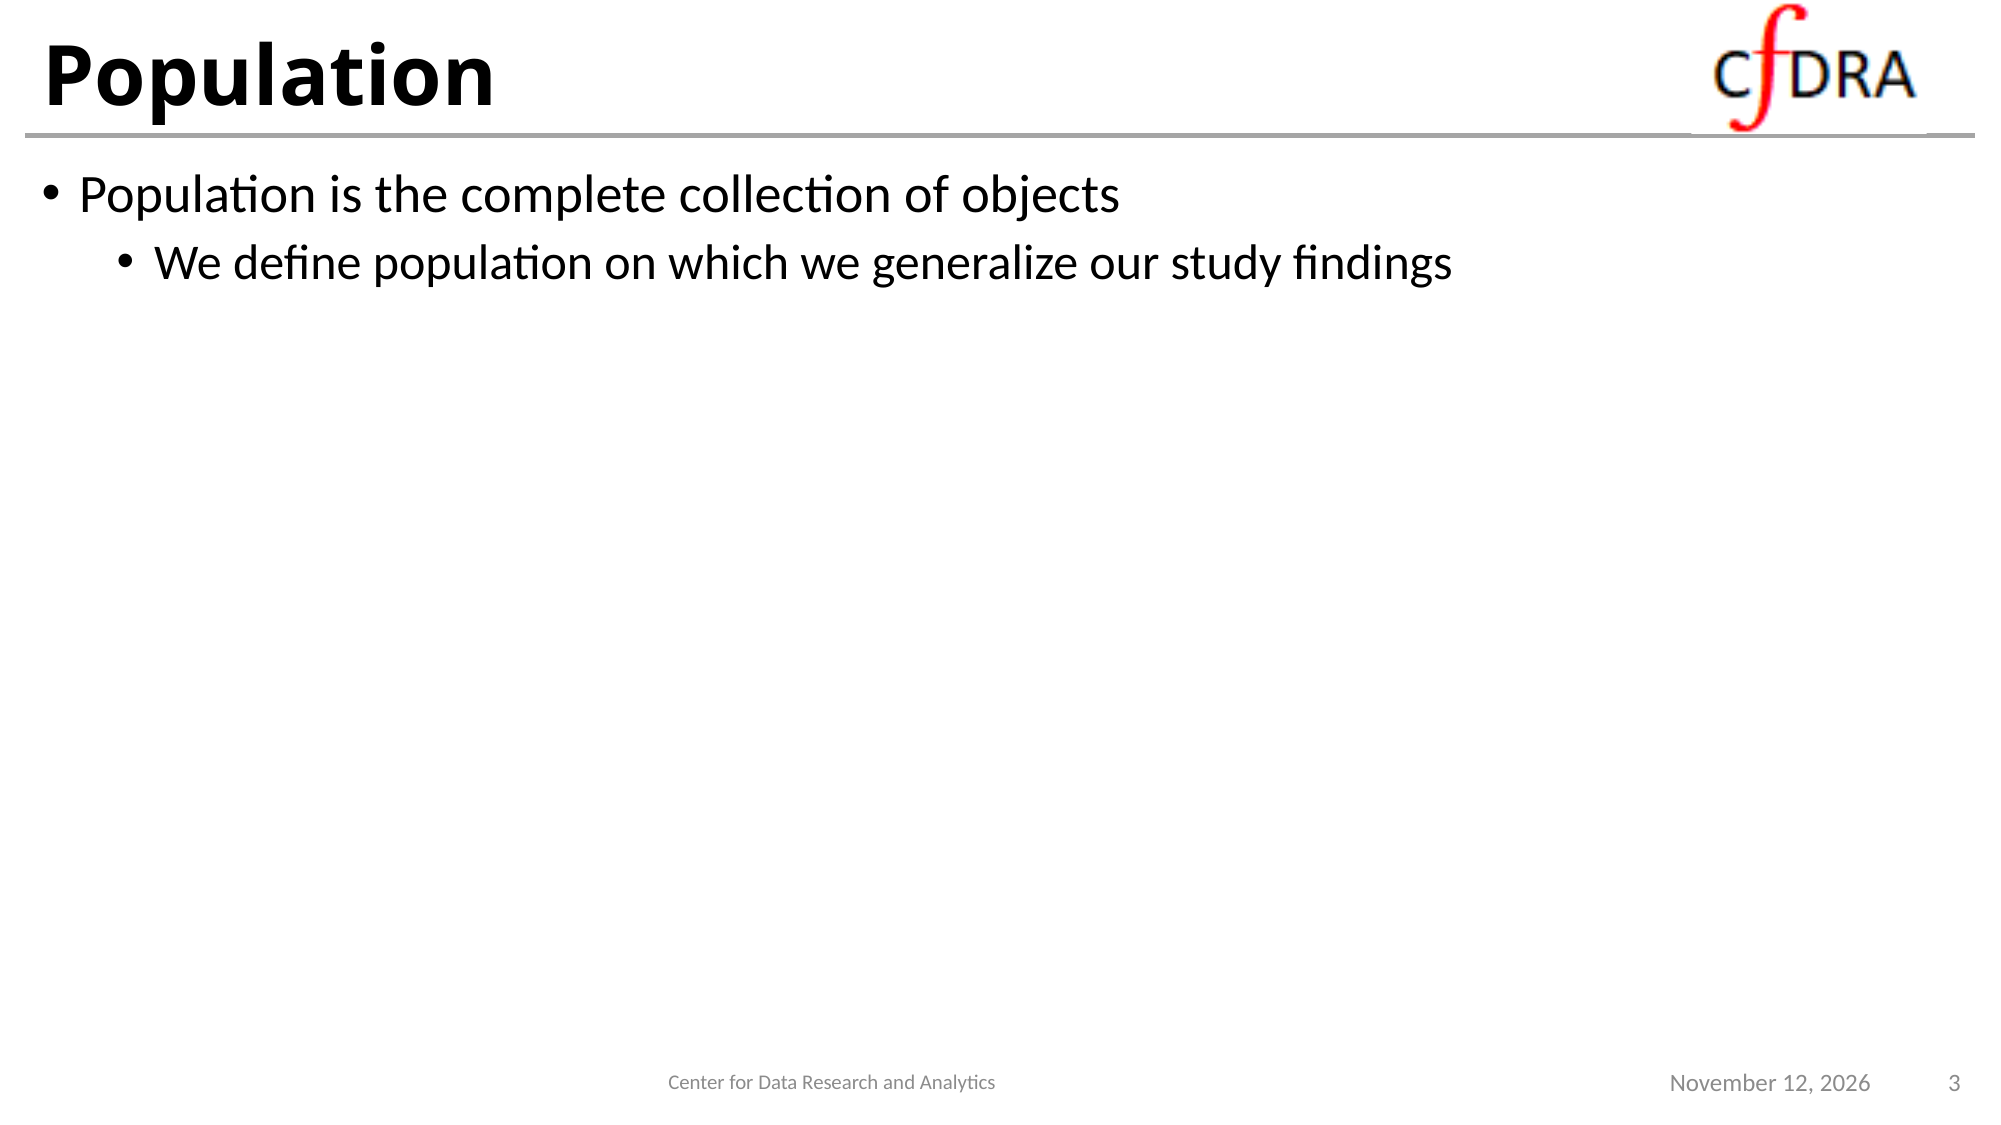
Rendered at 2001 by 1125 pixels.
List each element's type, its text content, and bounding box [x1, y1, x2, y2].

title Population [27, 20, 1691, 131]
picture [1691, 0, 1975, 135]
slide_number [1654, 1056, 1891, 1107]
list Population is the complete collection of objects We define population on which we generalize our study findings [26, 157, 1975, 1057]
slide_number 3 [1891, 1056, 1976, 1106]
footer Center for Data Research and Analytics [26, 1056, 1638, 1106]
